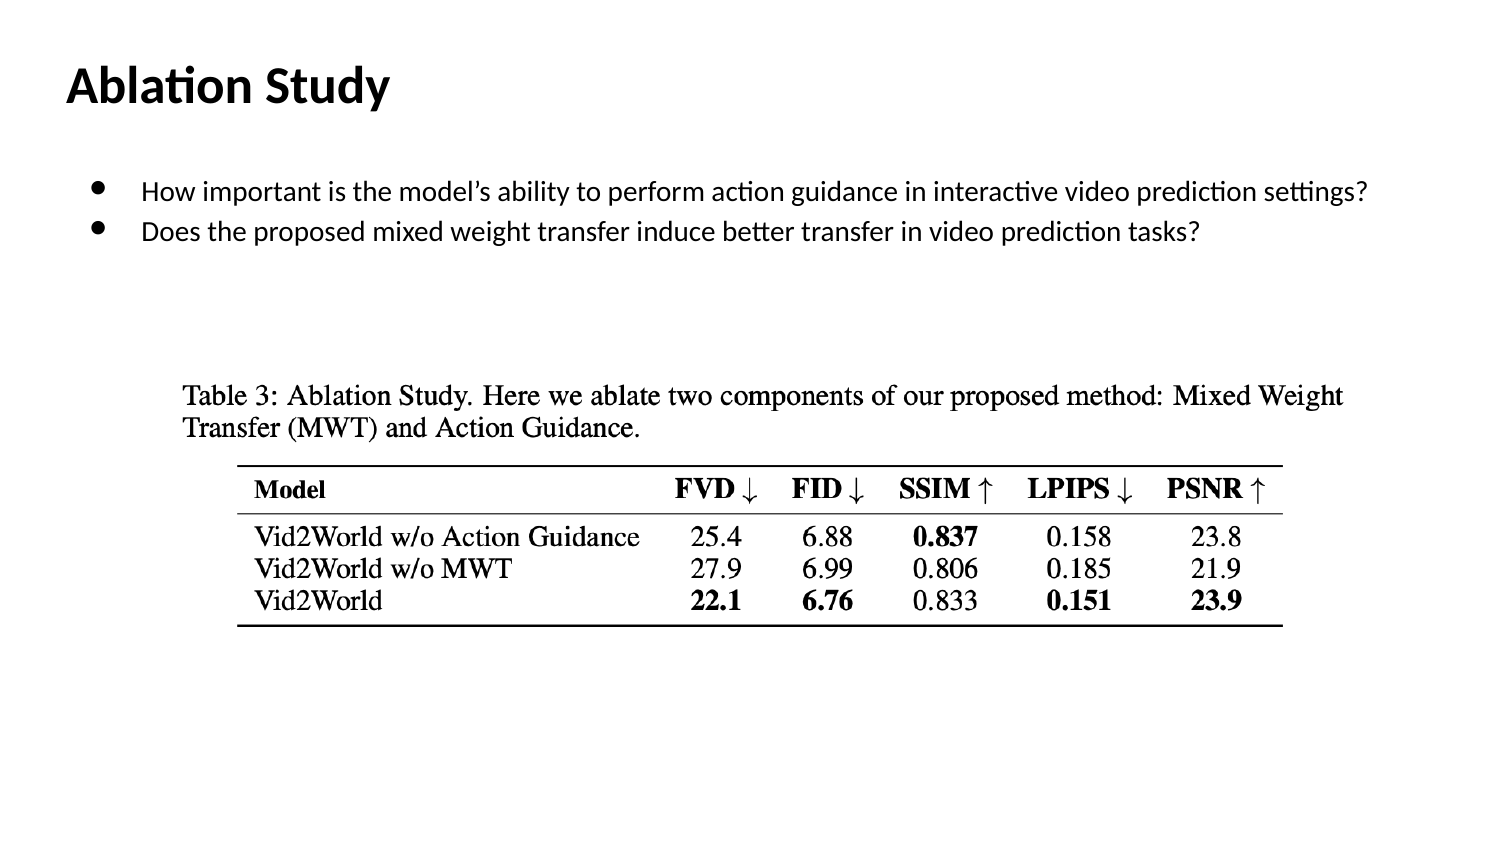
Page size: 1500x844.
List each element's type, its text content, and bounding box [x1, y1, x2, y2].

list How important is the model’s ability to perform action guidance in interactive video prediction settings? Does the proposed mixed weight transfer induce better transfer in video prediction tasks? [51, 151, 1450, 814]
title Ablation Study [51, 35, 1449, 130]
picture [151, 366, 1427, 648]
